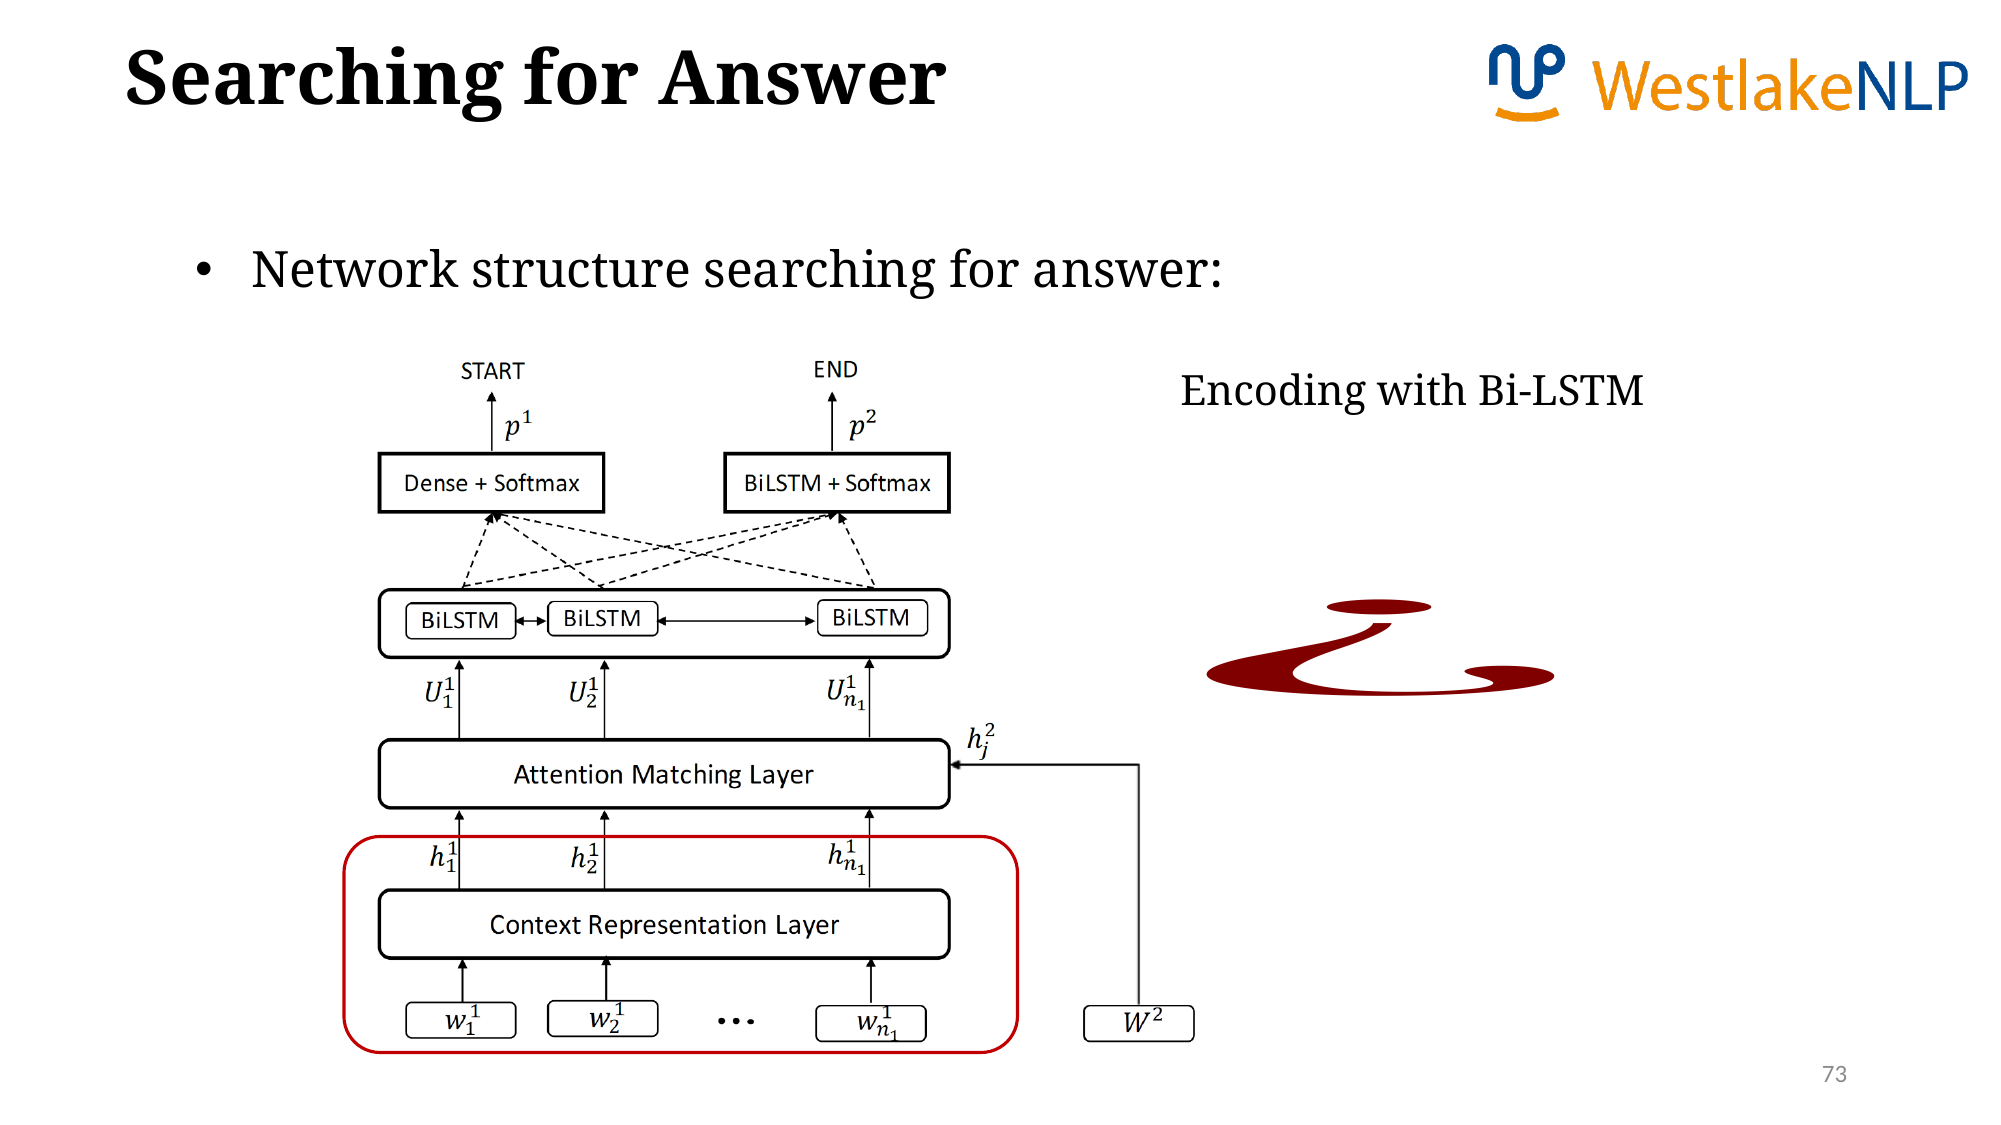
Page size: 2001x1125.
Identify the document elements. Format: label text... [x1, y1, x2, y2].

slide_number 73 [1412, 1042, 1863, 1103]
text_box Searching for Answer [110, 22, 1354, 128]
text_box Network structure searching for answer: [180, 230, 1698, 306]
text_box [342, 842, 359, 1047]
picture [1459, 0, 2000, 170]
picture [359, 356, 1202, 1053]
text_box Encoding with Bi-LSTM [1202, 356, 1792, 422]
